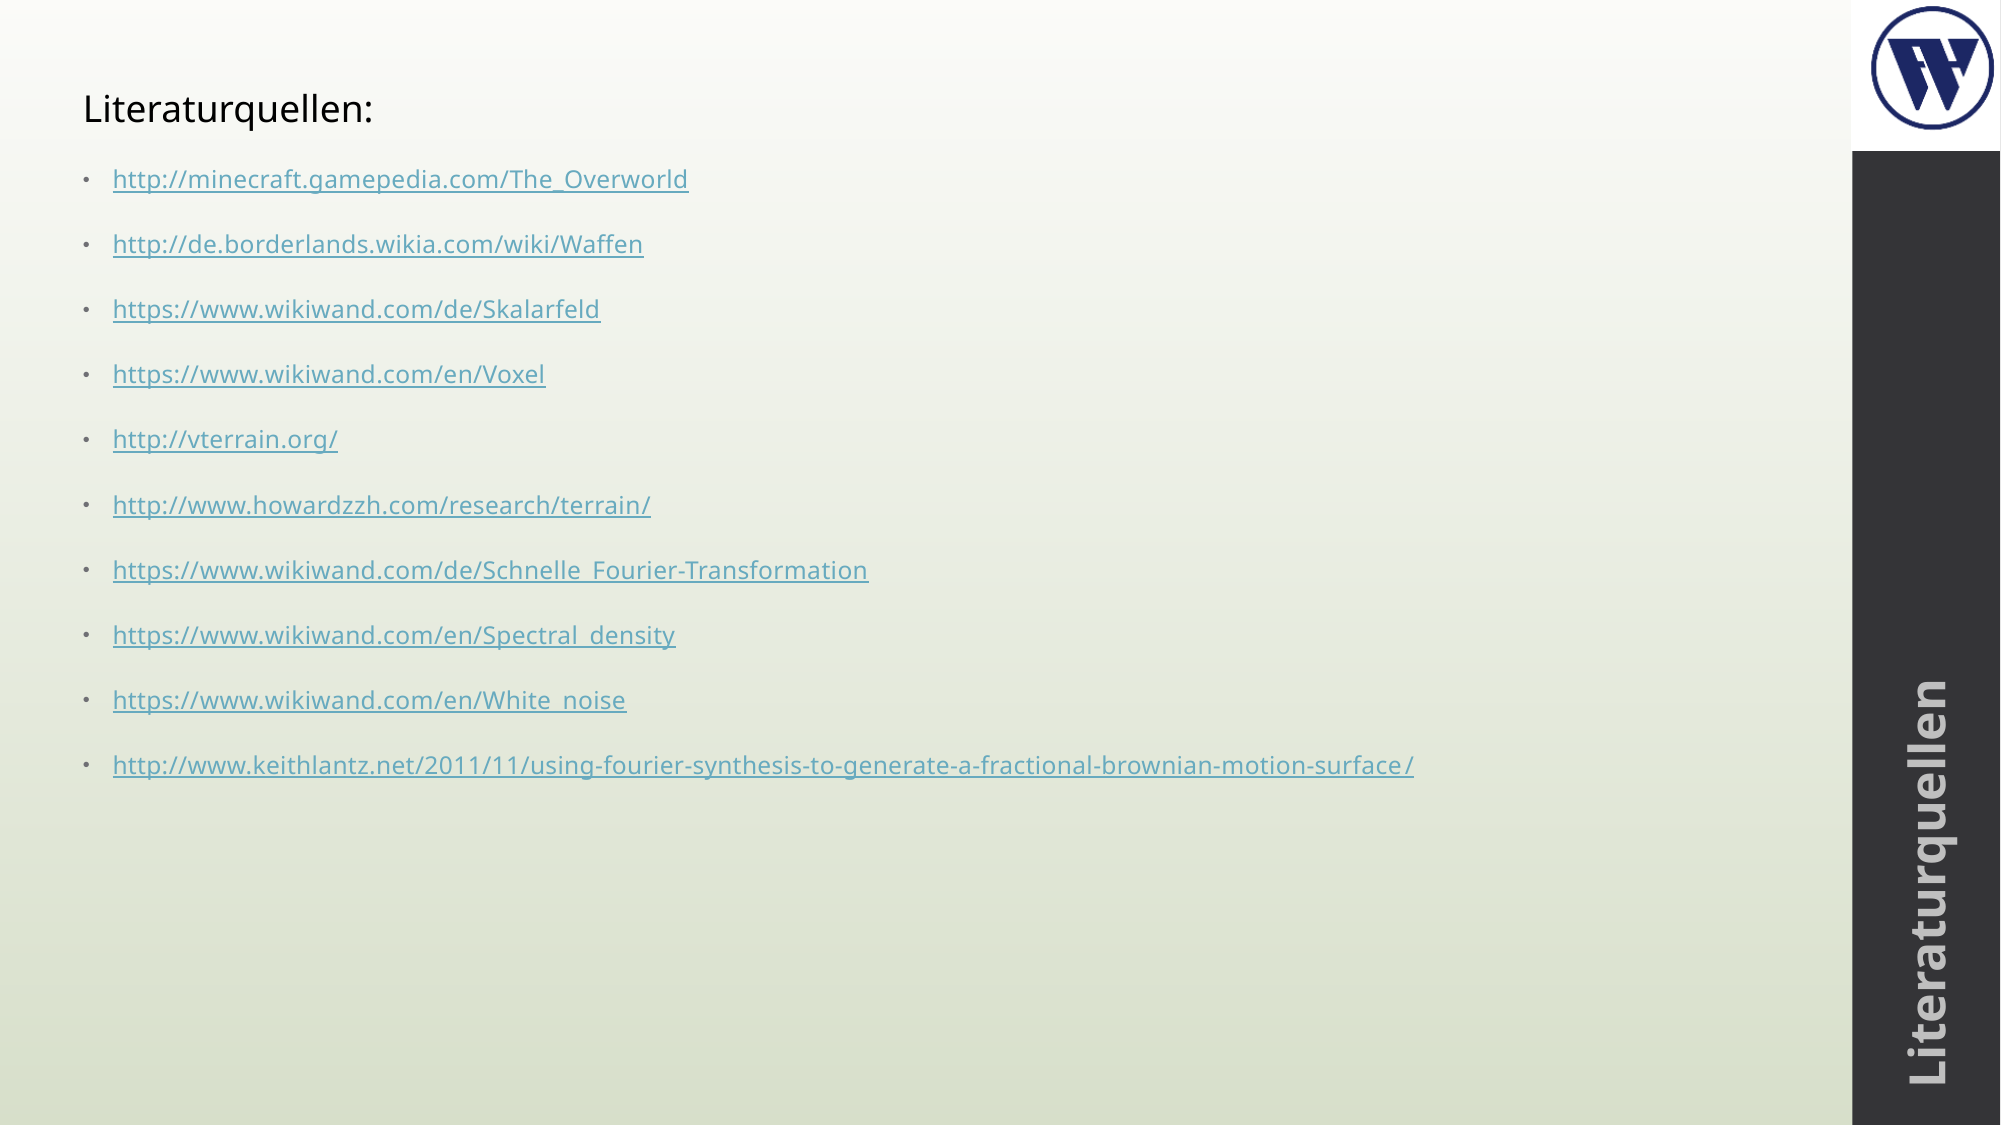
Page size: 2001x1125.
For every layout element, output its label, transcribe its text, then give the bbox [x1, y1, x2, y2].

text_box Literaturquellen [1888, 160, 1963, 1104]
list Literaturquellen: http://minecraft.gamepedia.com/The_Overworld http://de.borderlands.wikia.com/wiki/Waffen https://www.wikiwand.com/de/Skalarfeld https://www.wikiwand.com/en/Voxel http://vterrain.org/ http://www.howardzzh.com/research/terrain/ https://www.wikiwand.com/de/Schnelle_Fourier-Transformation https://www.wikiwand.com/en/Spectral_density https://www.wikiwand.com/en/White_noise http://www.keithlantz.net/2011/11/using-fourier-synthesis-to-generate-a-fractional-brownian-motion-surface/ [67, 81, 1478, 796]
picture [1851, 0, 2000, 151]
